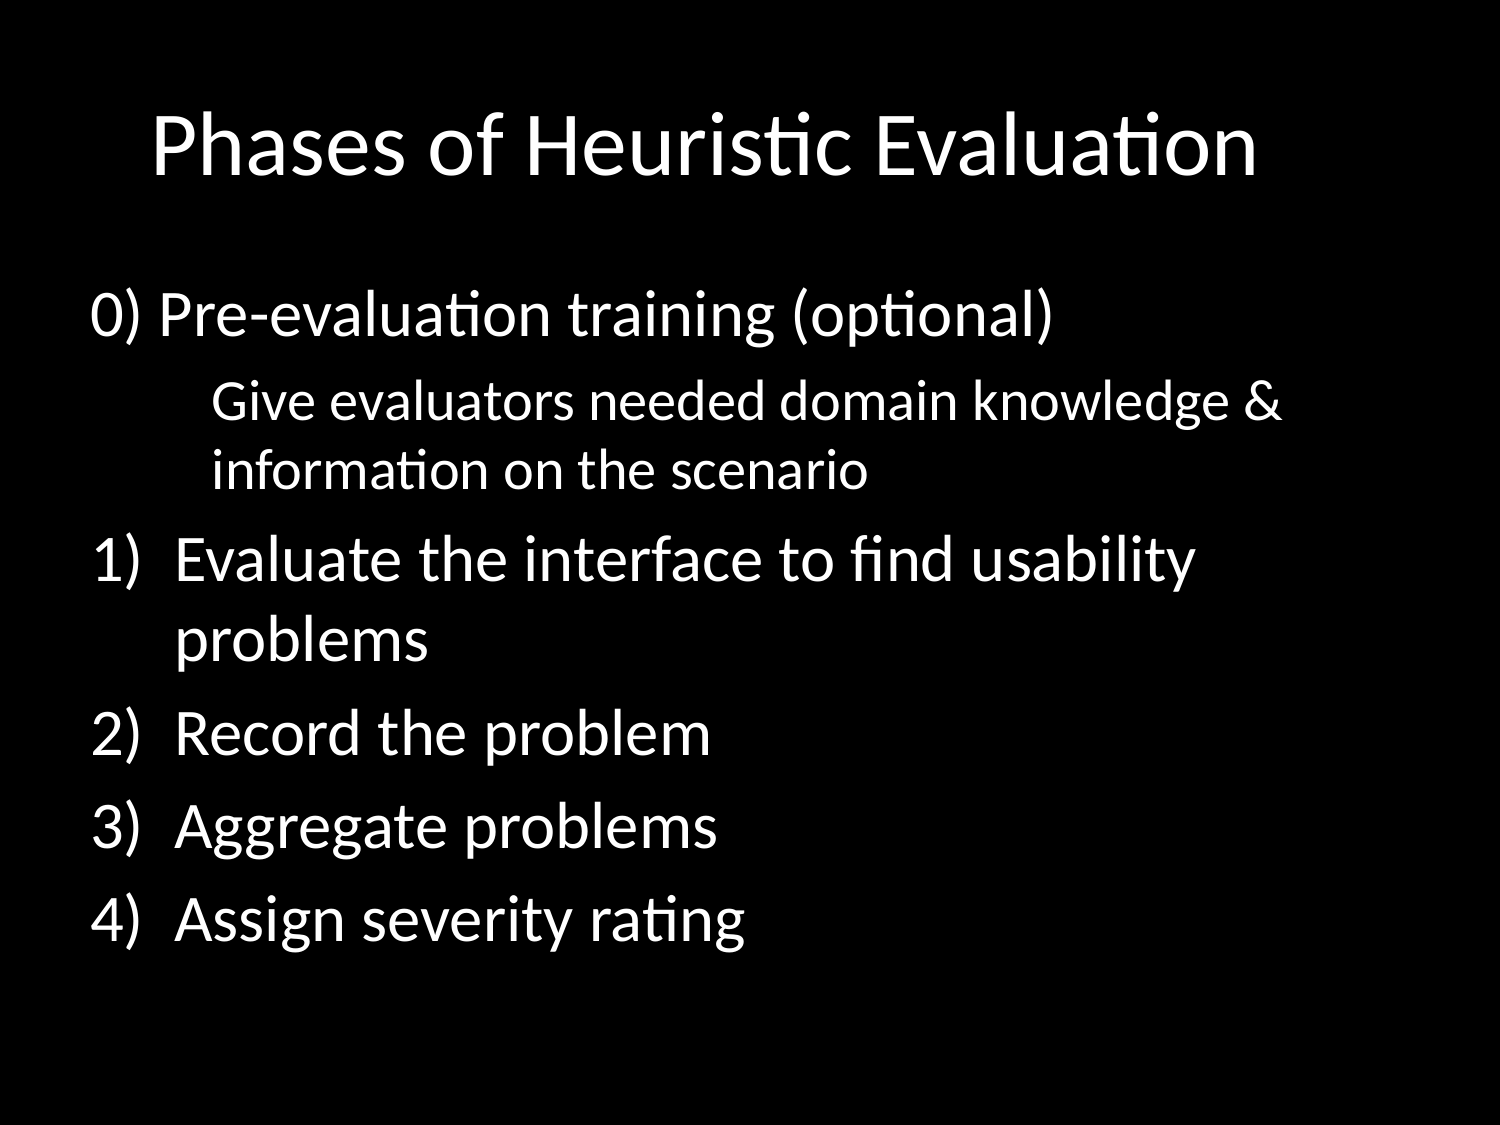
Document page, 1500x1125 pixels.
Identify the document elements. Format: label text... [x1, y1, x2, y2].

title Phases of Heuristic Evaluation [75, 45, 1425, 233]
list 0) Pre-evaluation training (optional) Give evaluators needed domain knowledge & information on the scenario Evaluate the interface to find usability problems Record the problem Aggregate problems Assign severity rating [75, 262, 1425, 1005]
